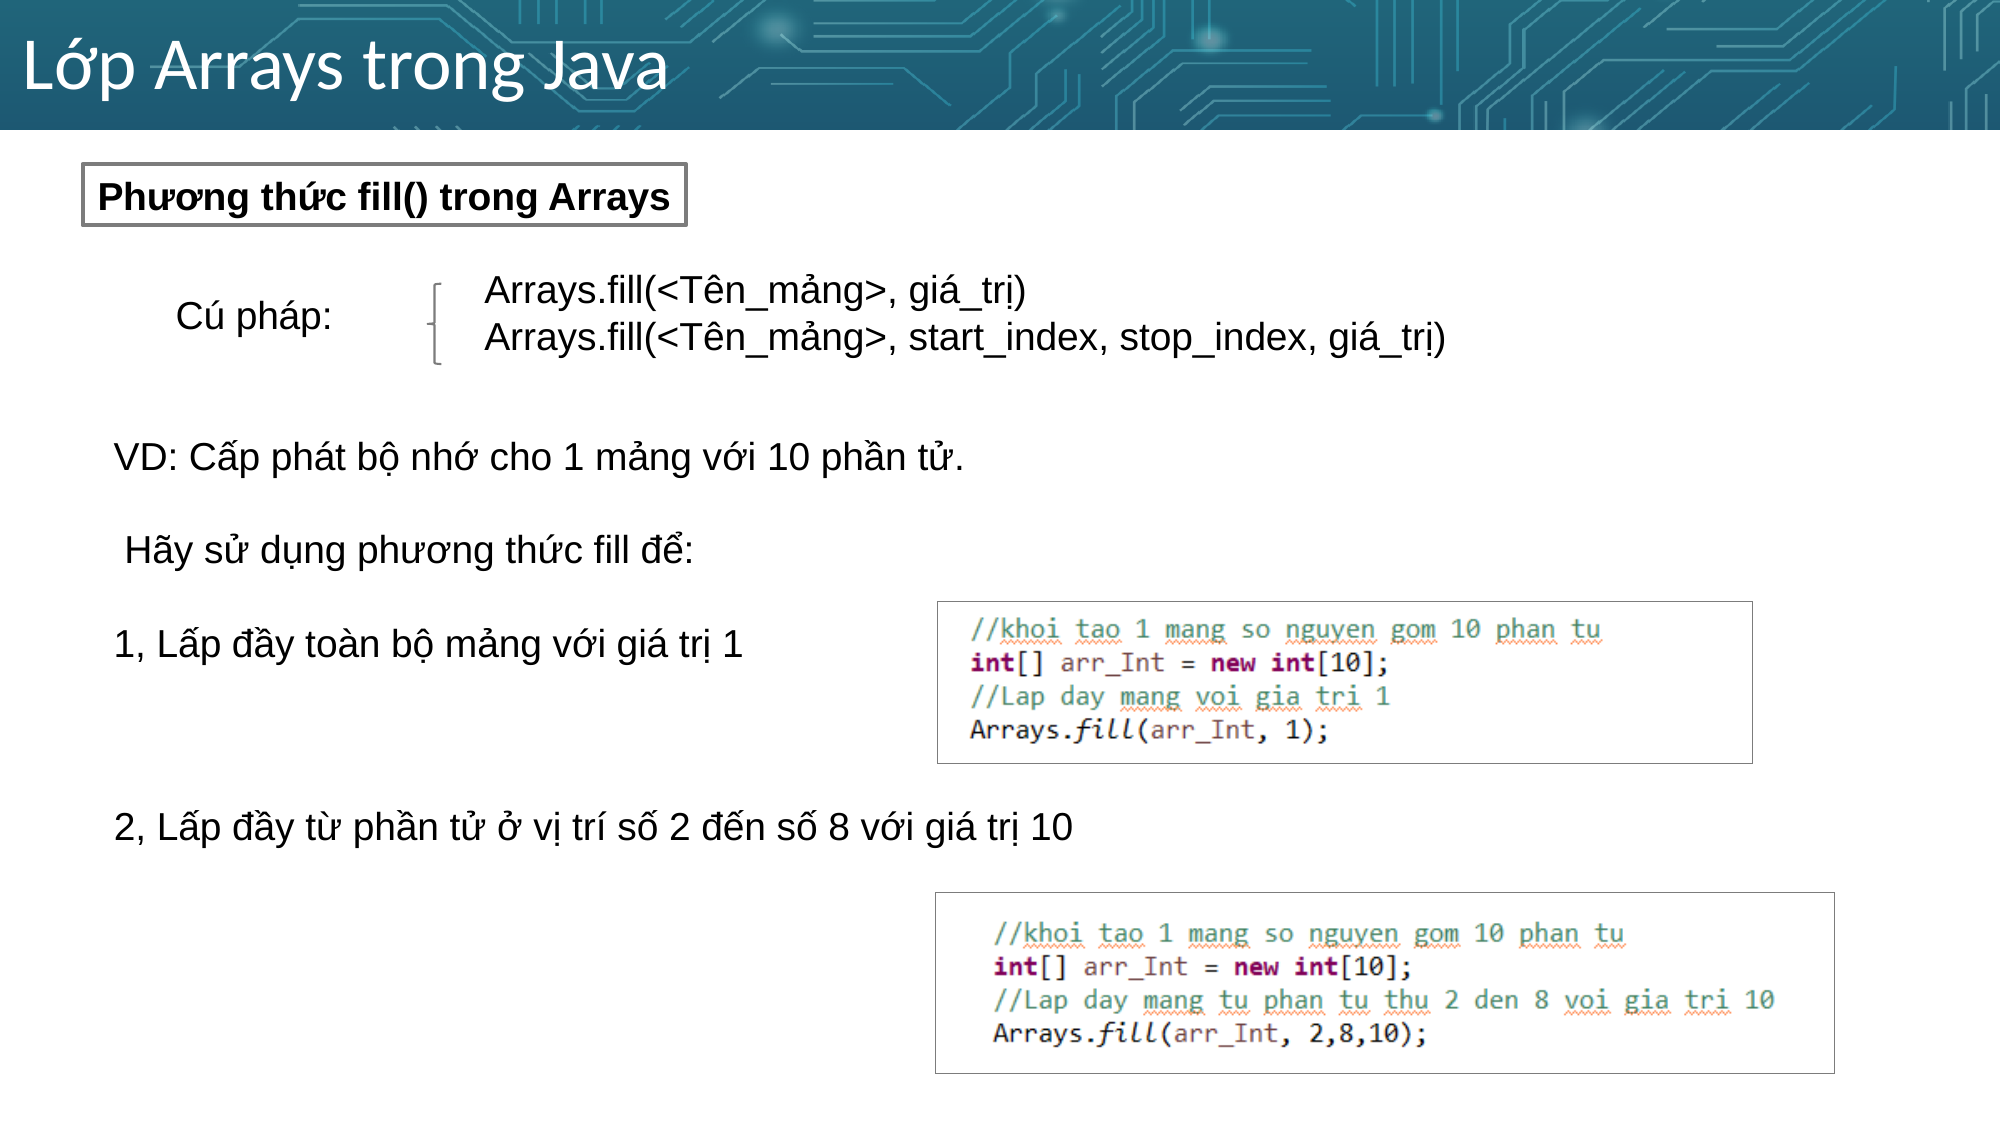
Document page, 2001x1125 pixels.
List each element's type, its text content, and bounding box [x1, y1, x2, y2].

text_box Cú pháp: [160, 283, 359, 346]
text_box VD: Cấp phát bộ nhớ cho 1 mảng với 10 phần tử. Hãy sử dụng phương thức fill để: 1, Lấp đầy toàn bộ mảng với giá trị 1 [98, 424, 980, 673]
text_box Arrays.fill(<Tên_mảng>, giá_trị) Arrays.fill(<Tên_mảng>, start_index, stop_index, giá_trị) [469, 257, 1462, 366]
picture [936, 601, 1753, 764]
text_box Phương thức fill() trong Arrays [81, 162, 688, 227]
text_box [426, 282, 442, 365]
picture [0, 0, 2000, 130]
text_box 2, Lấp đầy từ phần tử ở vị trí số 2 đến số 8 với giá trị 10 [99, 794, 1089, 856]
picture [935, 892, 1835, 1075]
